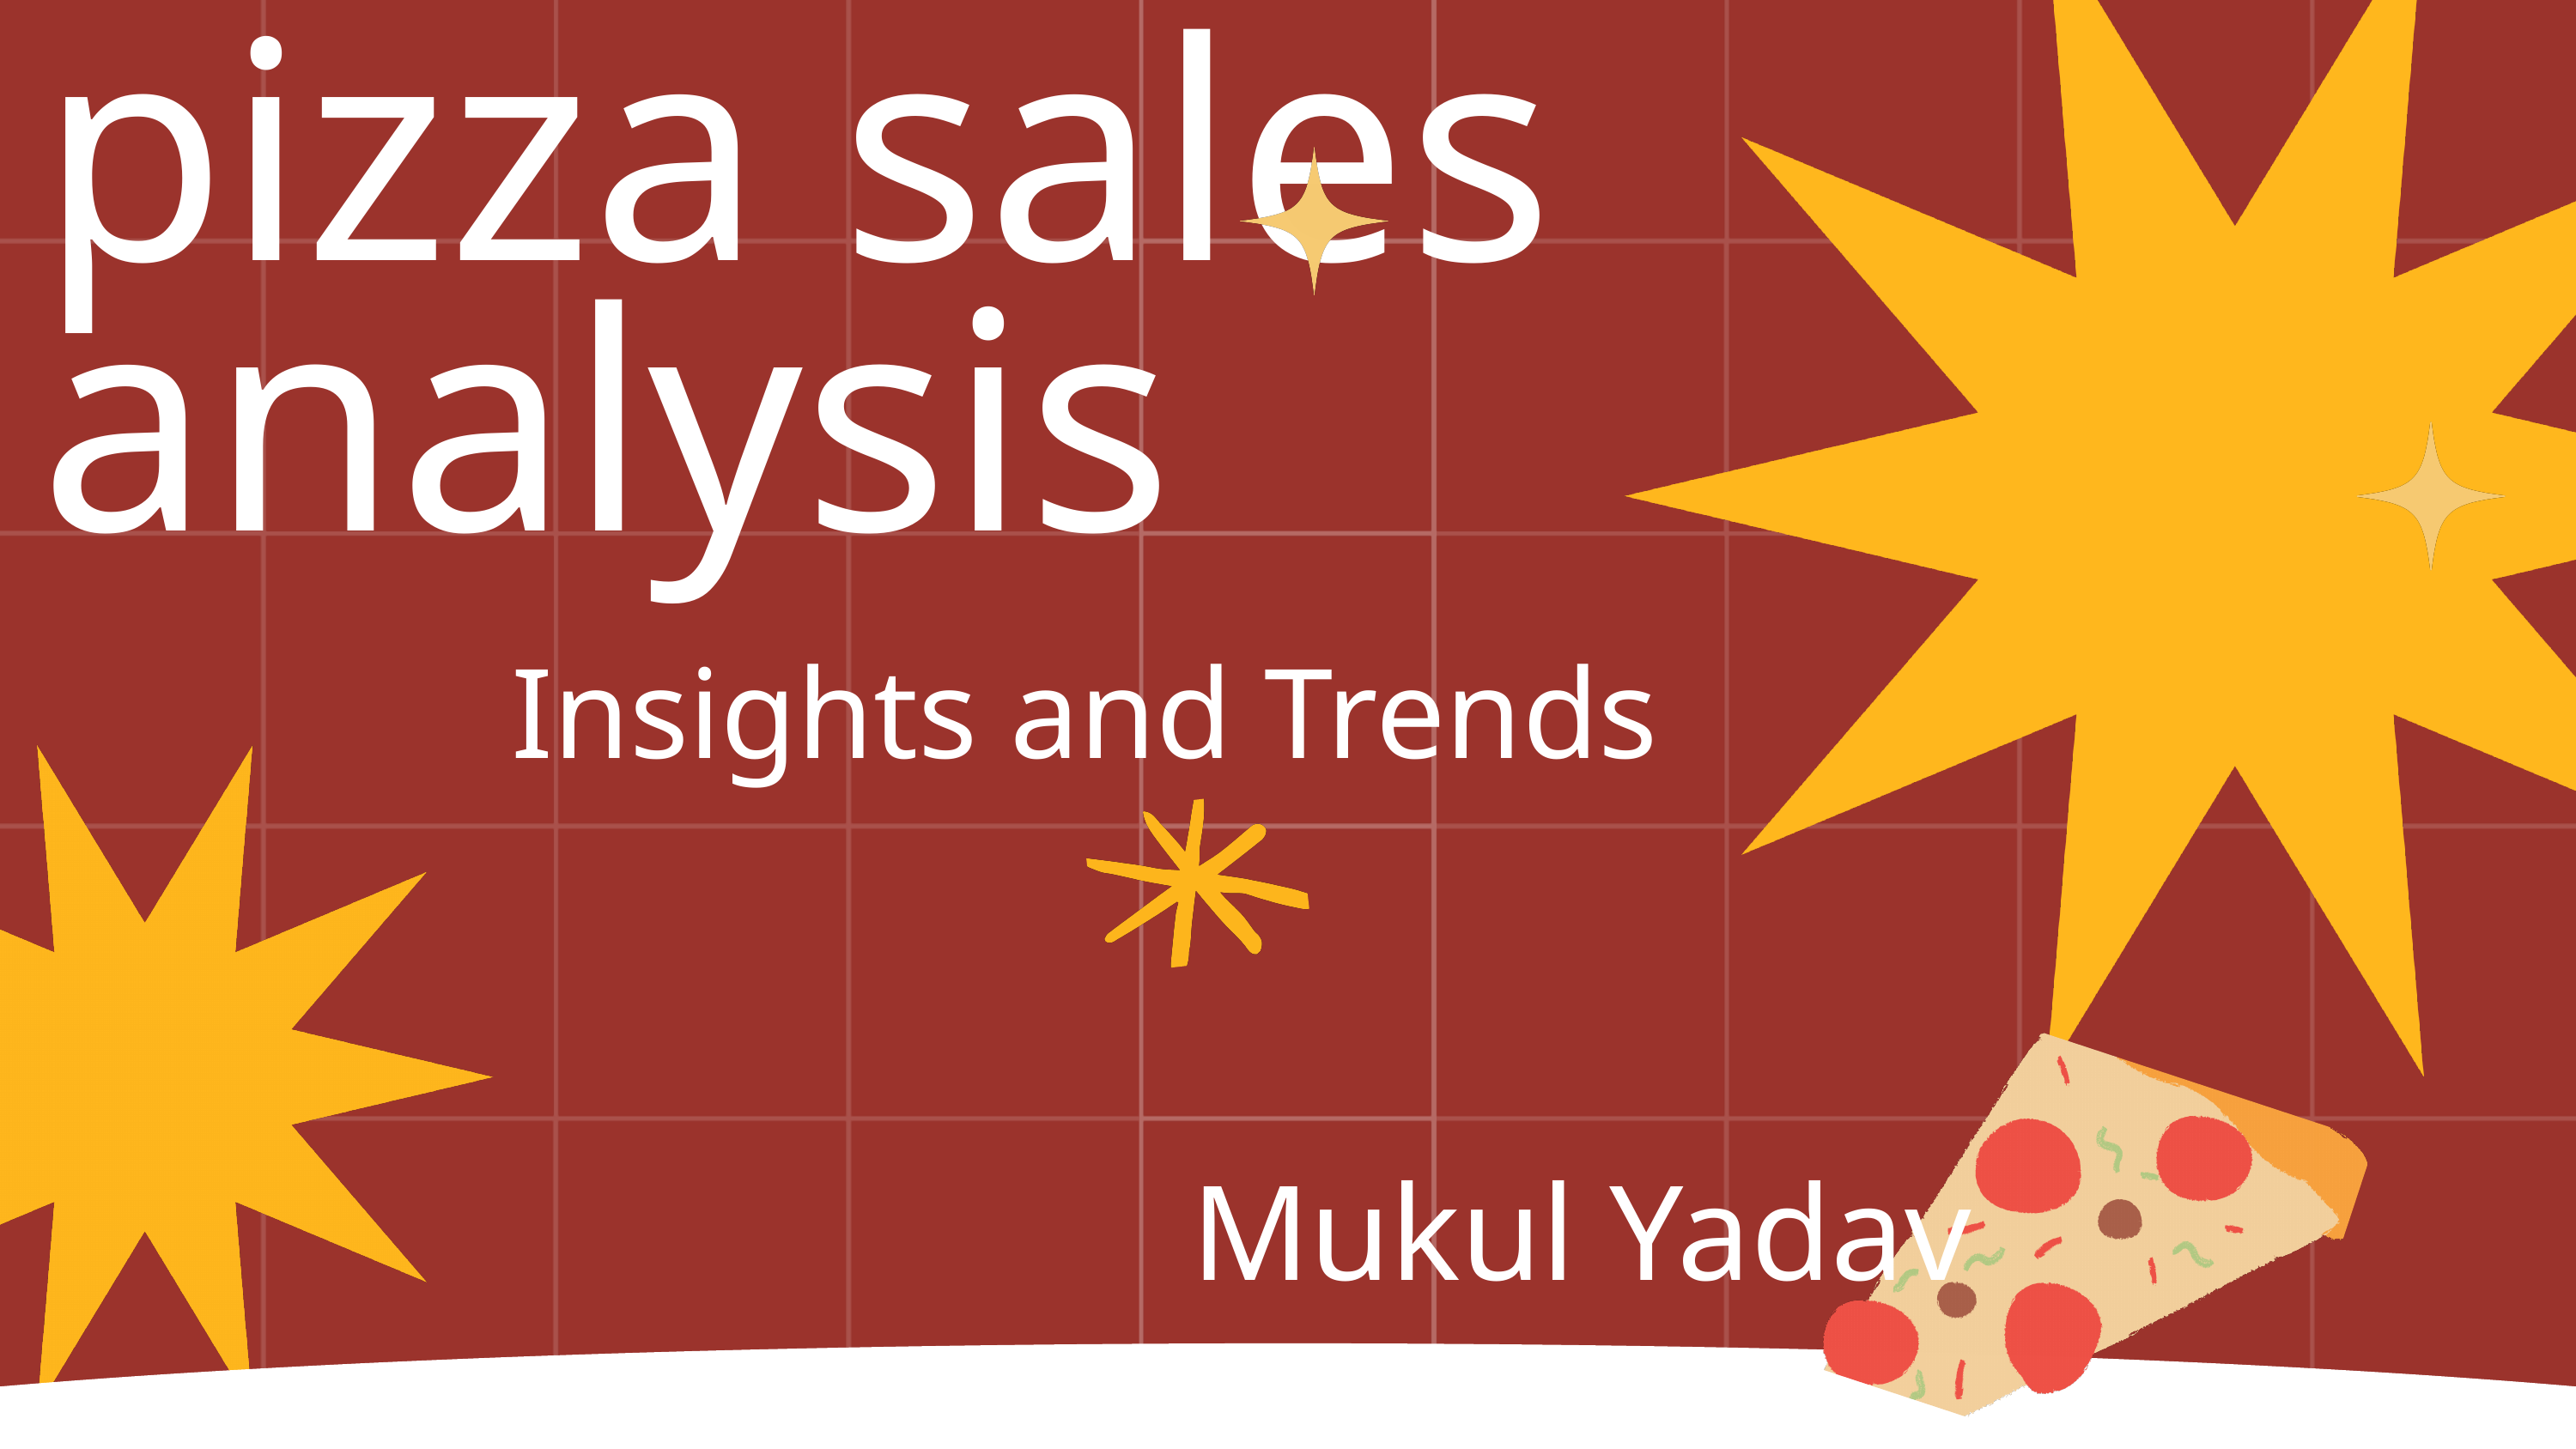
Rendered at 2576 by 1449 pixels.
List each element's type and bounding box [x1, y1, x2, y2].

text_box [0, 0, 2576, 1340]
text_box [0, 1343, 2576, 1449]
